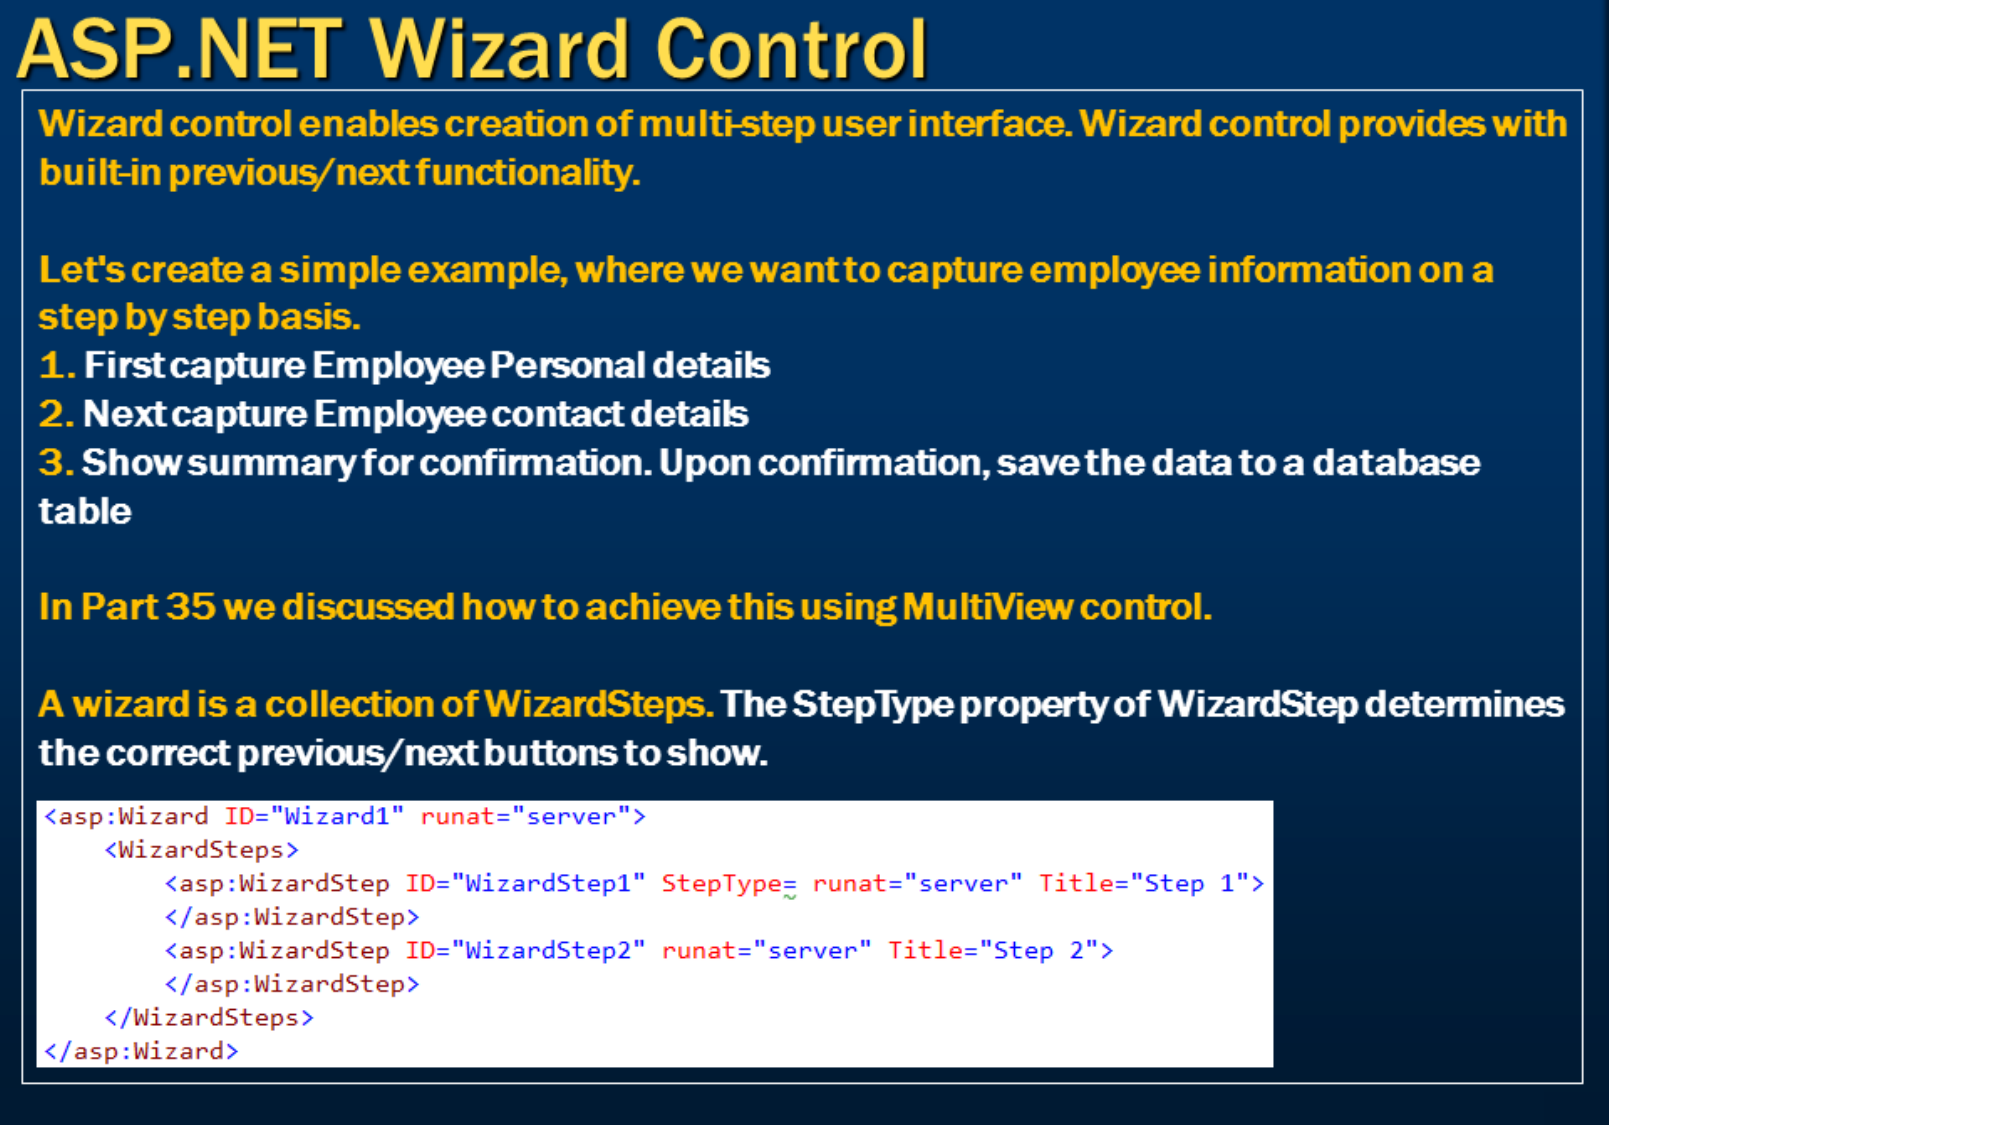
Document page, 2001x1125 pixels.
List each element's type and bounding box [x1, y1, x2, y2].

list [0, 0, 1609, 1125]
